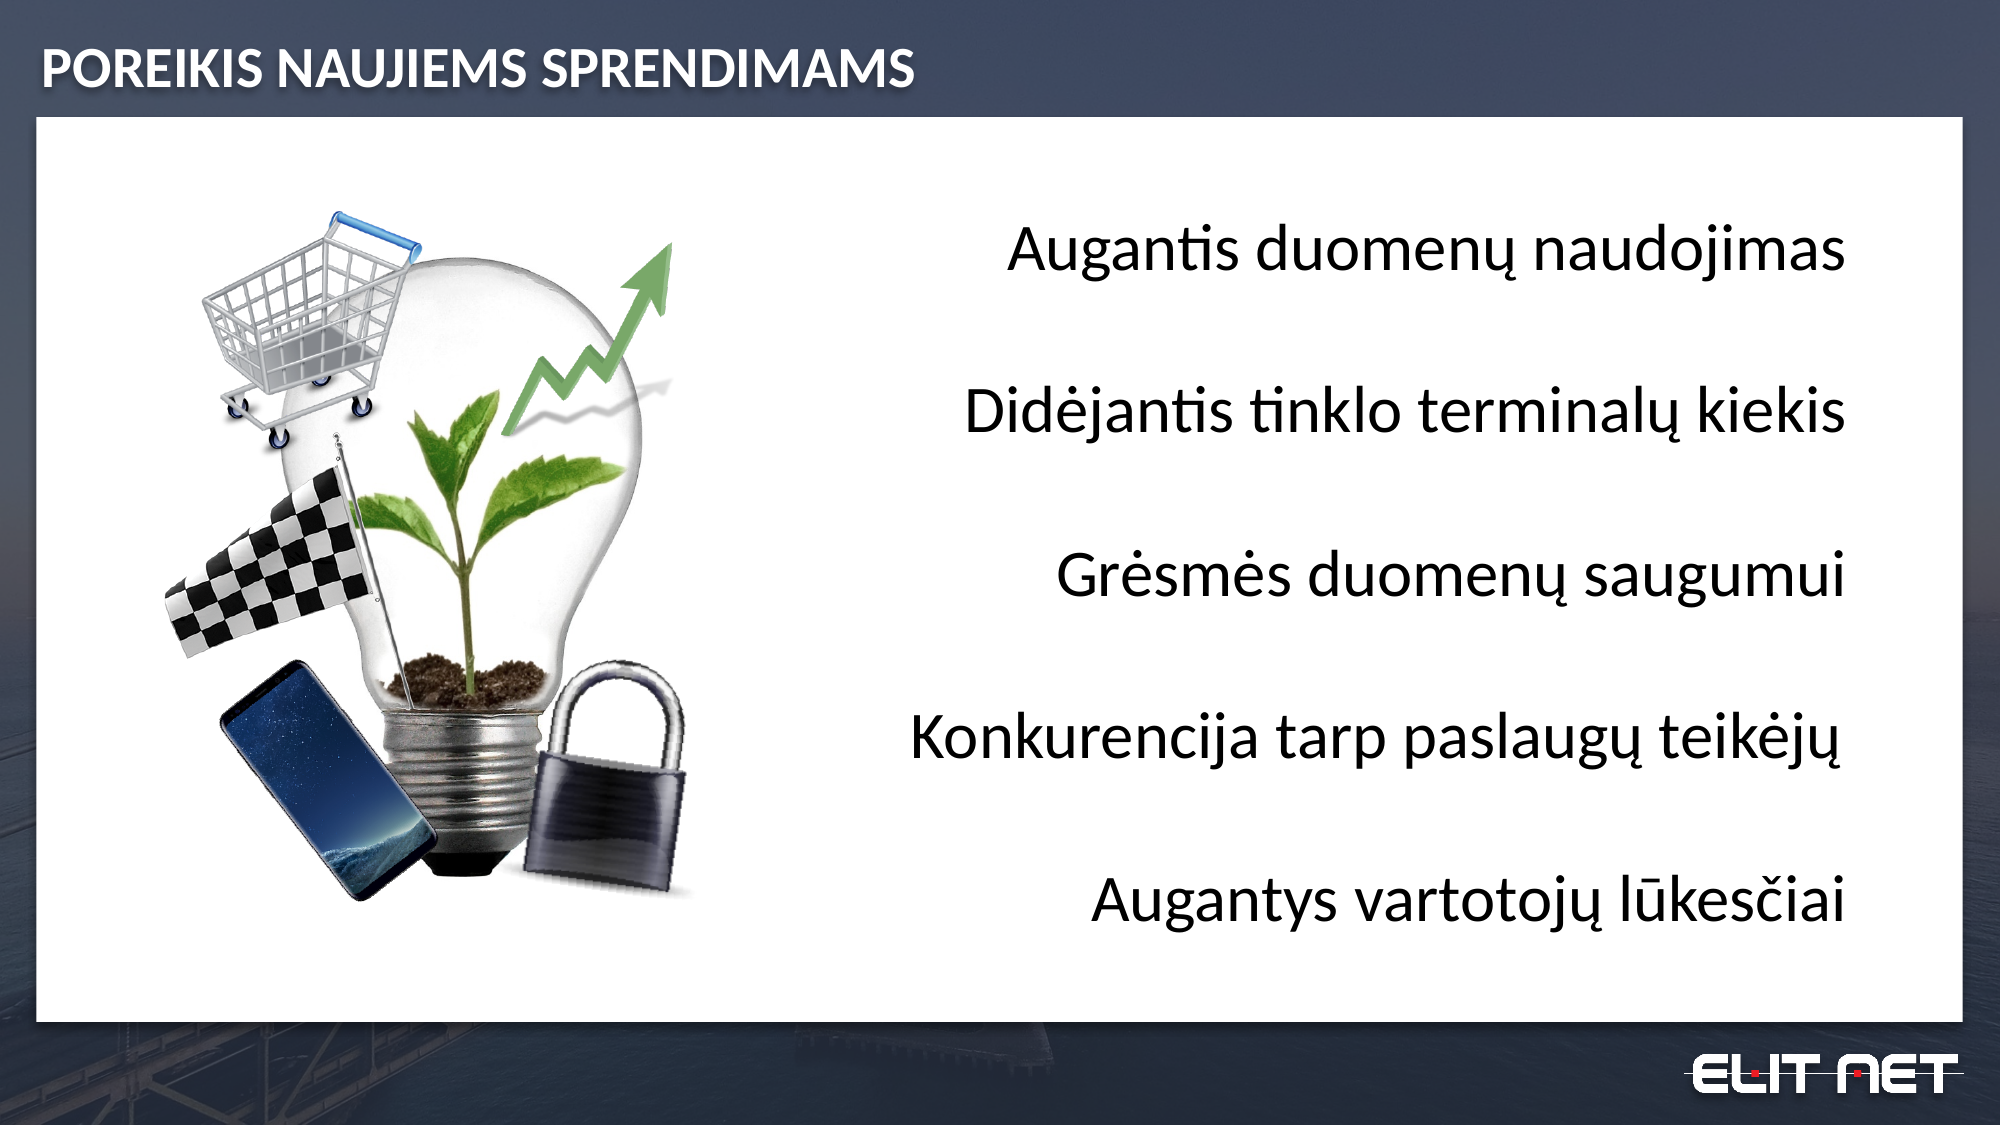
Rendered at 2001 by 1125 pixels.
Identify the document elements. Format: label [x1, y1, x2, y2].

picture [0, 0, 2000, 1125]
text_box [72, 144, 1922, 998]
